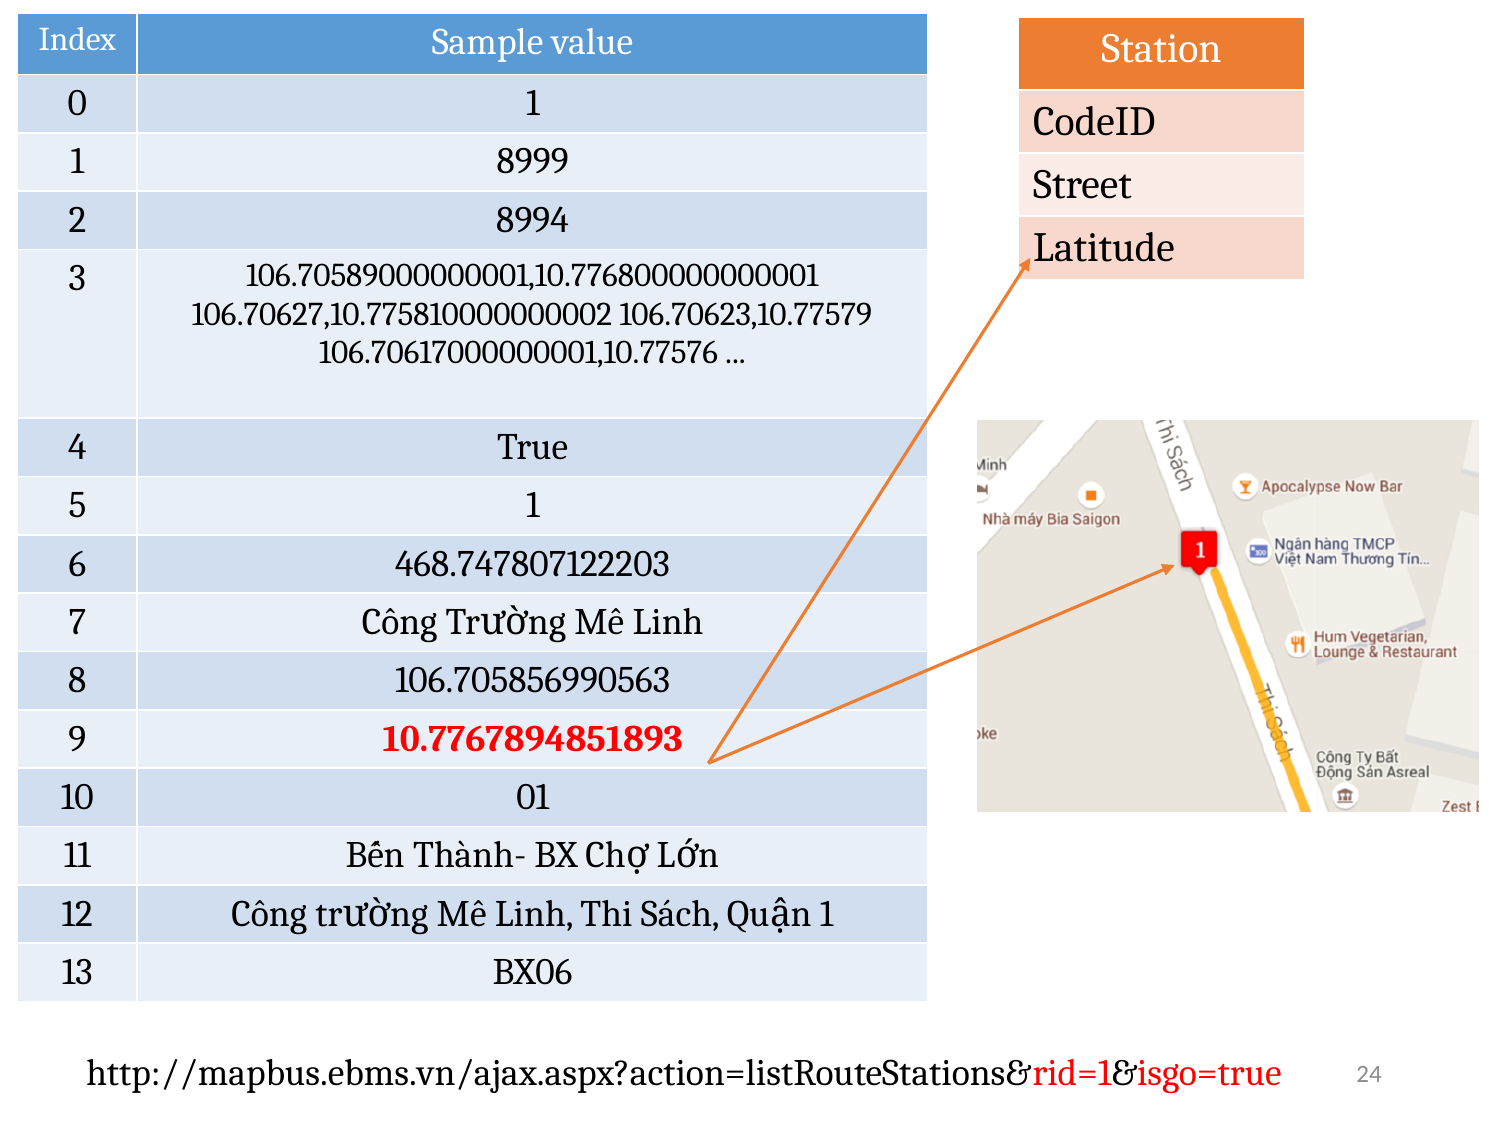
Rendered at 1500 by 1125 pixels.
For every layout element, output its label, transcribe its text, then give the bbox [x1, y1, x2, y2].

table_header Index [18, 14, 136, 74]
table_cell Street [1019, 154, 1304, 215]
table_cell True [138, 419, 708, 476]
table_cell 8994 [138, 192, 927, 249]
table_cell 13 [18, 944, 136, 1001]
picture [977, 420, 1479, 812]
table_cell 4 [18, 419, 136, 476]
table_cell 11 [18, 827, 136, 884]
table_cell 106.70589000000001,10.776800000000001 106.70627,10.775810000000002 106.70623,10.77579 106.70617000000001,10.77576 ... [138, 250, 927, 417]
table_cell 1 [18, 134, 136, 190]
table_cell 12 [18, 886, 136, 942]
table_cell Bến Thành- BX Chợ Lớn [138, 827, 927, 884]
table_cell 9 [18, 711, 136, 767]
table_cell 01 [138, 769, 927, 826]
table_cell 6 [18, 536, 136, 592]
table_cell 1 [138, 477, 708, 534]
table_cell 0 [18, 75, 136, 132]
table_cell 106.705856990563 [138, 652, 708, 709]
table_cell 8 [18, 652, 136, 709]
table_cell Công Trường Mê Linh [138, 594, 708, 651]
table_cell 468.747807122203 [138, 536, 708, 592]
table_header Sample value [138, 14, 927, 74]
table_cell 10 [18, 769, 136, 826]
table_cell CodeID [1019, 91, 1304, 152]
table_cell 5 [18, 477, 136, 534]
table_cell 10.7767894851893 [138, 711, 927, 767]
table_header Station [1019, 18, 1304, 89]
table_cell 8999 [138, 134, 927, 190]
table_cell BX06 [138, 944, 927, 1001]
table_cell 7 [18, 594, 136, 651]
table_cell Công trường Mê Linh, Thi Sách, Quận 1 [138, 886, 927, 942]
table_cell Latitude [1019, 217, 1304, 279]
text_box http://mapbus.ebms.vn/ajax.aspx?action=listRouteStations&rid=1&isgo=true [71, 1040, 1366, 1101]
table_cell 2 [18, 192, 136, 249]
table_cell 1 [138, 75, 927, 132]
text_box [708, 257, 1031, 564]
slide_number 24 [1059, 1042, 1397, 1103]
table_cell 3 [18, 250, 136, 417]
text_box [708, 564, 1175, 764]
